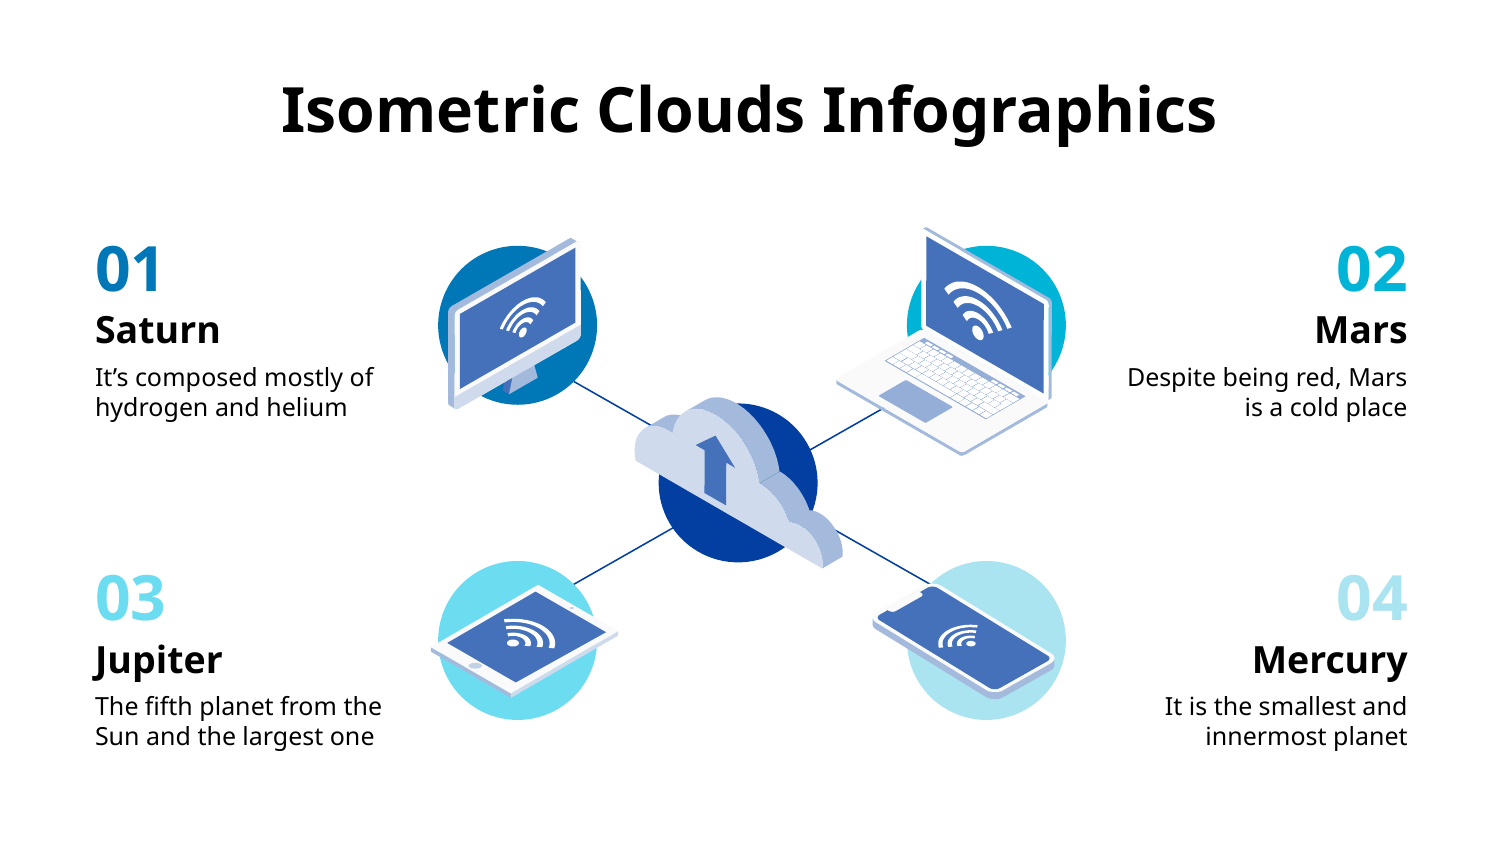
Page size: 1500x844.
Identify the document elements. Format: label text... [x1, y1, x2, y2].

text_box The fifth planet from the Sun and the largest one [80, 675, 405, 777]
text_box [895, 361, 905, 368]
text_box [1017, 393, 1024, 399]
text_box [933, 360, 942, 366]
text_box [939, 363, 949, 370]
text_box [481, 277, 598, 405]
text_box [962, 310, 993, 333]
text_box [922, 345, 931, 352]
text_box [902, 365, 912, 372]
text_box [951, 355, 994, 381]
text_box [967, 403, 978, 410]
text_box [573, 381, 931, 585]
text_box [908, 345, 922, 354]
text_box [923, 370, 934, 377]
text_box [960, 400, 970, 405]
text_box [998, 389, 1007, 396]
text_box Despite being red, Mars is a cold place [1110, 346, 1423, 447]
text_box [953, 372, 963, 378]
text_box [989, 400, 999, 407]
text_box [965, 245, 1066, 371]
text_box [915, 341, 924, 348]
text_box [983, 397, 992, 403]
text_box [922, 227, 1051, 300]
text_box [634, 396, 843, 569]
text_box [984, 382, 994, 388]
text_box [903, 358, 913, 365]
text_box [1048, 299, 1052, 400]
text_box [931, 375, 941, 381]
text_box [963, 369, 973, 376]
text_box [472, 706, 563, 720]
text_box [878, 588, 1049, 689]
text_box [944, 382, 954, 389]
text_box [981, 387, 991, 394]
text_box [934, 368, 943, 375]
text_box [996, 399, 1011, 410]
text_box [939, 624, 977, 647]
text_box [937, 398, 952, 416]
text_box Saturn [79, 314, 368, 346]
text_box It is the smallest and innermost planet [1098, 675, 1423, 777]
text_box [887, 357, 897, 364]
text_box [957, 635, 975, 646]
text_box 02 [1135, 218, 1423, 307]
text_box [954, 297, 1002, 331]
text_box [960, 375, 970, 382]
text_box [914, 357, 923, 363]
text_box [937, 440, 962, 456]
title Isometric Clouds Infographics [75, 67, 1425, 147]
text_box [502, 380, 511, 394]
text_box [901, 349, 917, 359]
text_box [907, 560, 1066, 720]
text_box [512, 317, 534, 333]
text_box [973, 399, 982, 405]
text_box Mercury [1135, 637, 1423, 680]
text_box [942, 373, 951, 379]
text_box [921, 361, 930, 367]
text_box [438, 245, 546, 364]
text_box Jupiter [79, 644, 360, 680]
text_box [507, 307, 540, 331]
text_box [1005, 393, 1018, 402]
text_box [920, 337, 928, 343]
text_box [887, 594, 922, 611]
text_box [949, 377, 957, 383]
text_box [928, 365, 937, 371]
text_box Mars [1135, 307, 1423, 346]
text_box [951, 394, 964, 402]
text_box [952, 386, 961, 393]
text_box [991, 386, 1001, 392]
text_box [921, 229, 1049, 401]
text_box [508, 366, 538, 395]
text_box [962, 385, 971, 391]
text_box [460, 248, 575, 388]
text_box [948, 630, 976, 646]
text_box [995, 396, 1004, 402]
text_box [520, 328, 526, 337]
text_box [981, 411, 991, 418]
text_box [910, 363, 920, 369]
text_box [965, 394, 975, 401]
text_box [944, 282, 1012, 328]
text_box [977, 377, 987, 384]
text_box [975, 392, 985, 399]
text_box [935, 382, 956, 397]
text_box [979, 402, 998, 414]
text_box [942, 357, 952, 364]
text_box 04 [1135, 548, 1423, 637]
text_box [926, 236, 1044, 394]
text_box [500, 297, 546, 329]
text_box [950, 361, 959, 368]
text_box [973, 326, 984, 340]
text_box [974, 384, 984, 390]
text_box [962, 404, 1048, 456]
text_box [959, 391, 968, 397]
text_box [462, 560, 567, 583]
text_box [929, 349, 938, 356]
text_box [926, 356, 935, 362]
text_box [872, 618, 1055, 700]
text_box [837, 329, 1048, 452]
text_box [936, 353, 945, 360]
text_box [969, 389, 978, 395]
text_box [906, 280, 921, 336]
text_box [454, 325, 580, 409]
text_box [957, 365, 966, 372]
text_box [919, 352, 928, 358]
text_box [872, 585, 1054, 692]
text_box [970, 373, 980, 380]
text_box [967, 640, 975, 646]
text_box It’s composed mostly of hydrogen and helium [79, 346, 393, 447]
text_box [955, 380, 964, 387]
text_box 03 [79, 548, 368, 644]
text_box 01 [79, 218, 368, 314]
text_box [894, 353, 907, 360]
text_box [917, 367, 927, 373]
text_box [947, 368, 956, 374]
text_box [938, 379, 947, 385]
text_box [454, 240, 581, 396]
text_box [448, 237, 577, 409]
text_box [909, 369, 921, 377]
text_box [430, 584, 619, 699]
text_box [988, 392, 998, 398]
text_box [967, 380, 977, 386]
